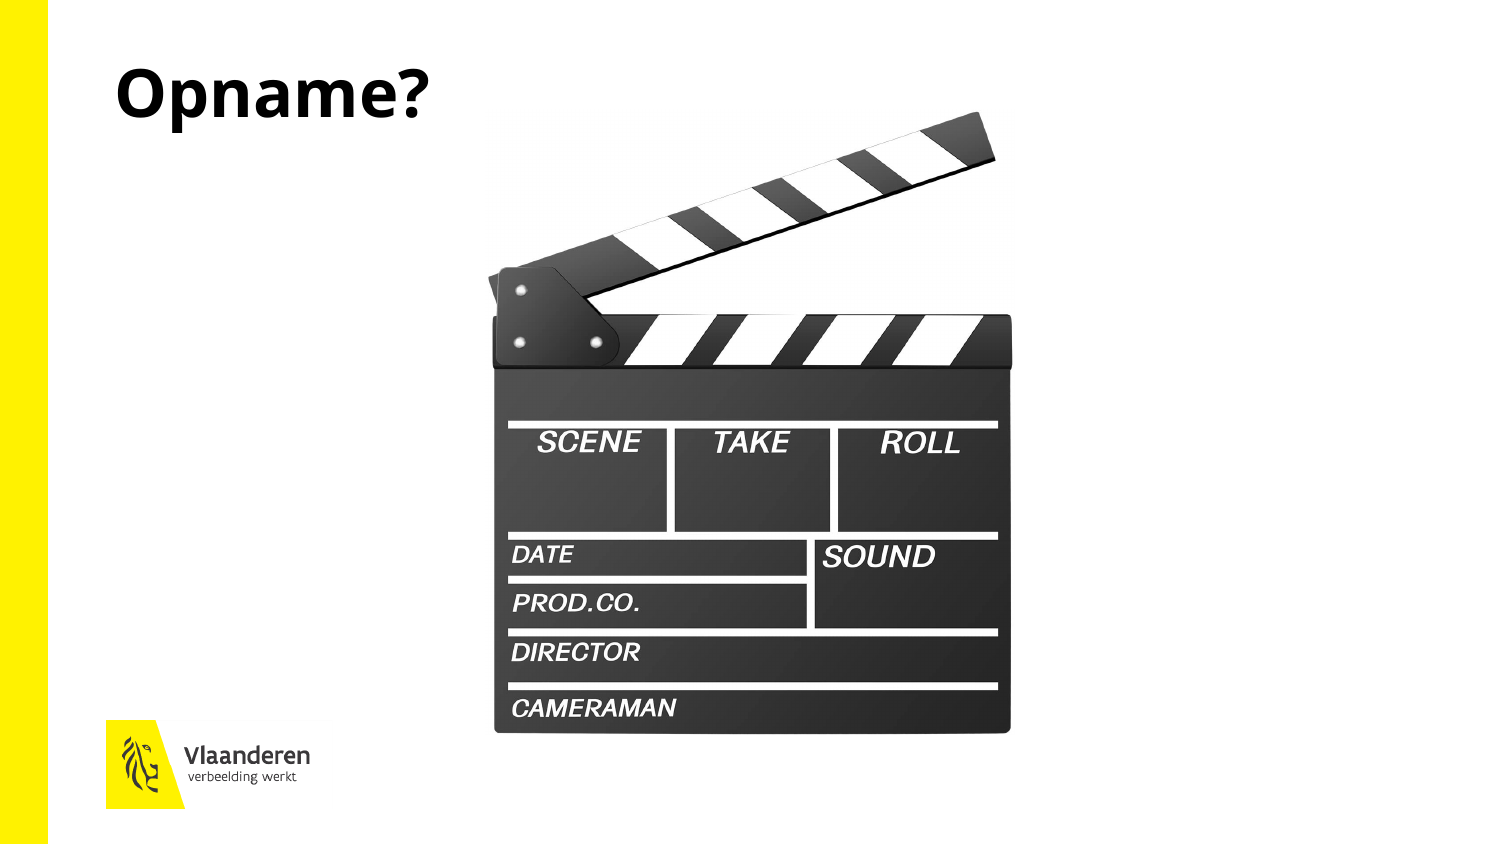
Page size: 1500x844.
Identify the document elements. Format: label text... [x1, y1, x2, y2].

picture [485, 108, 1015, 735]
text_box Opname? [103, 44, 1397, 167]
picture [106, 720, 333, 809]
